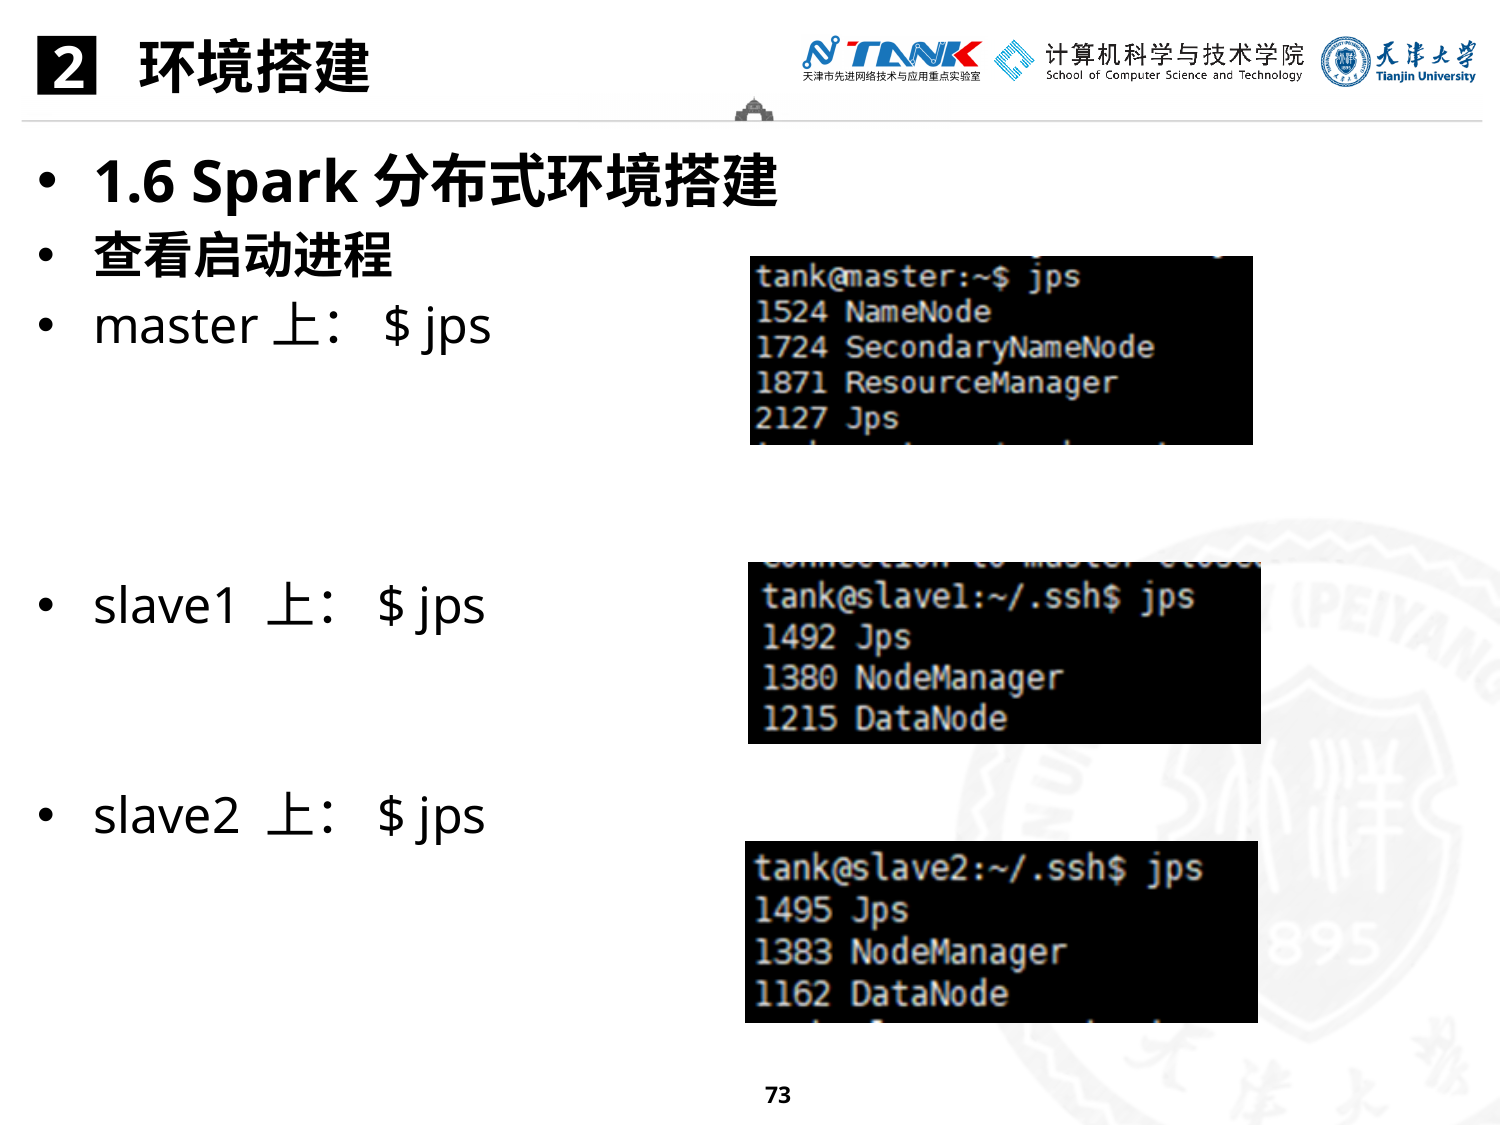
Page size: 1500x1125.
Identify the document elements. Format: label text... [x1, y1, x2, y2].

picture [745, 841, 1258, 1023]
text_box 2 [35, 34, 99, 97]
text_box 环境搭建 [123, 22, 633, 108]
picture [801, 34, 988, 73]
list 1.6 Spark分布式环境搭建 查看启动进程 master上：$ jps slave1 上：$ jps slave2 上：$ jps [22, 136, 1476, 1066]
picture [991, 39, 1305, 82]
picture [21, 93, 1483, 129]
picture [749, 256, 1254, 445]
picture [1319, 34, 1477, 90]
slide_number 73 [731, 1072, 826, 1115]
picture [748, 562, 1261, 744]
